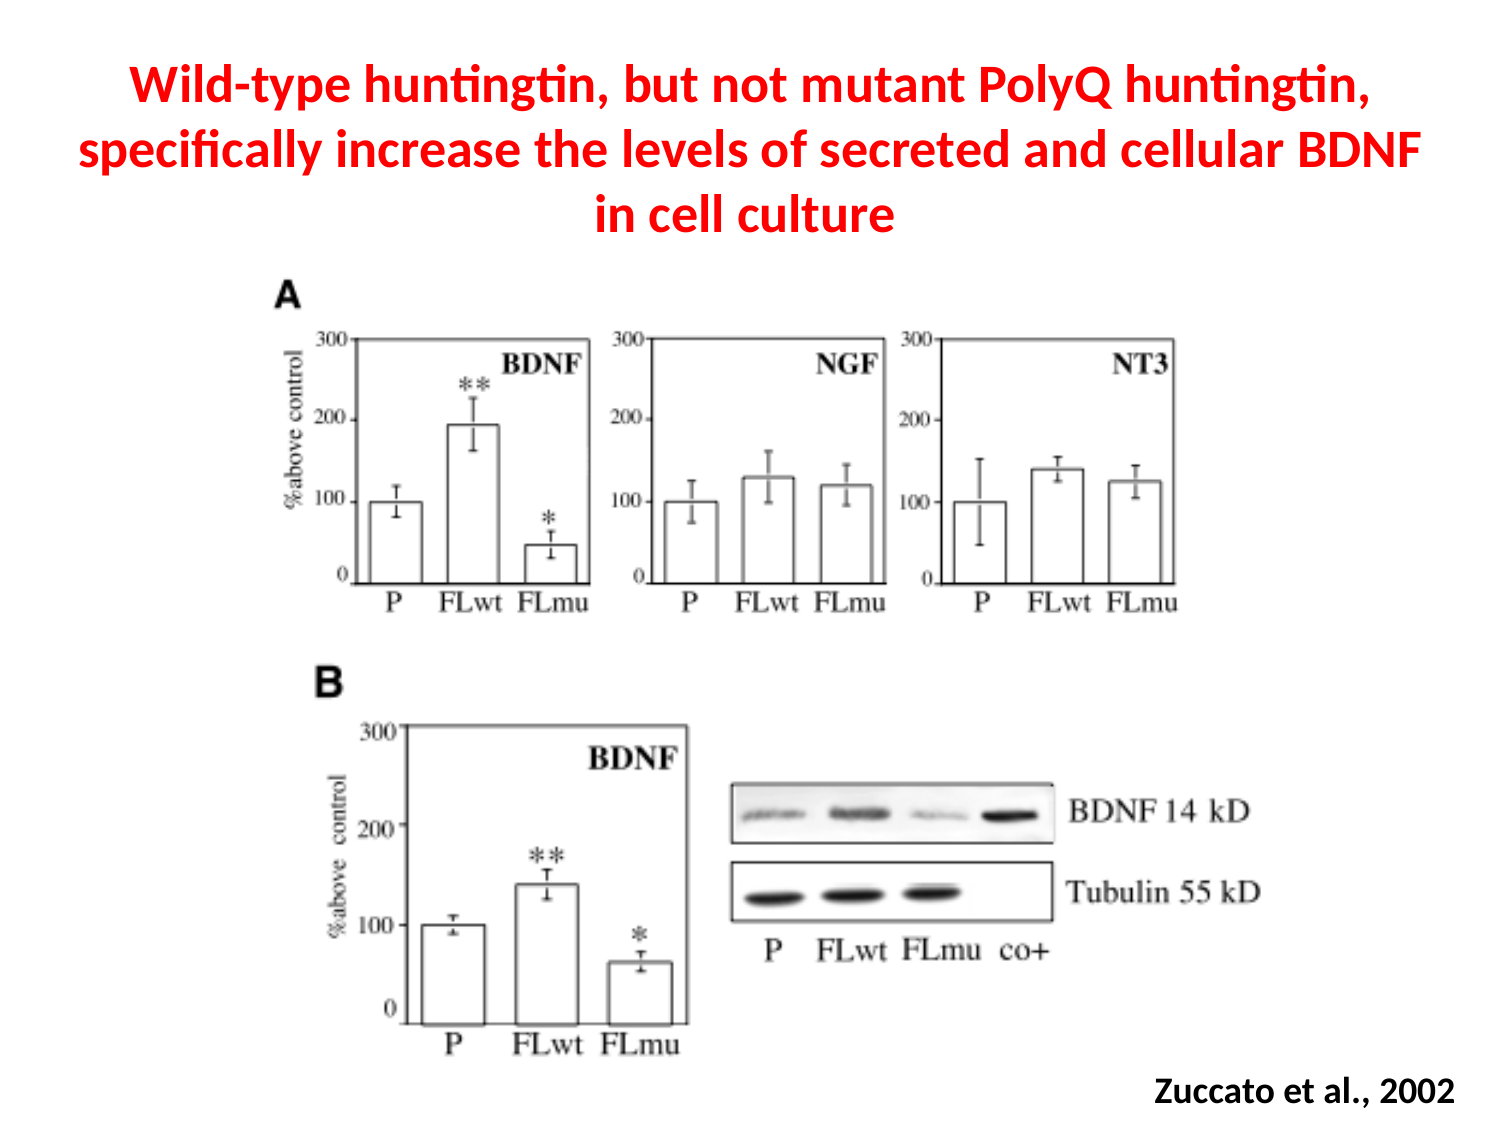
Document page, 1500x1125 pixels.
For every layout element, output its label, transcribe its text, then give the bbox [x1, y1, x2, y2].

picture [276, 645, 1285, 1086]
picture [237, 246, 1220, 627]
text_box Wild-type huntingtin, but not mutant PolyQ huntingtin, specifically increase the levels of secreted and cellular BDNF in cell culture [50, 40, 1453, 251]
text_box Zuccato et al., 2002 [1139, 1058, 1471, 1119]
